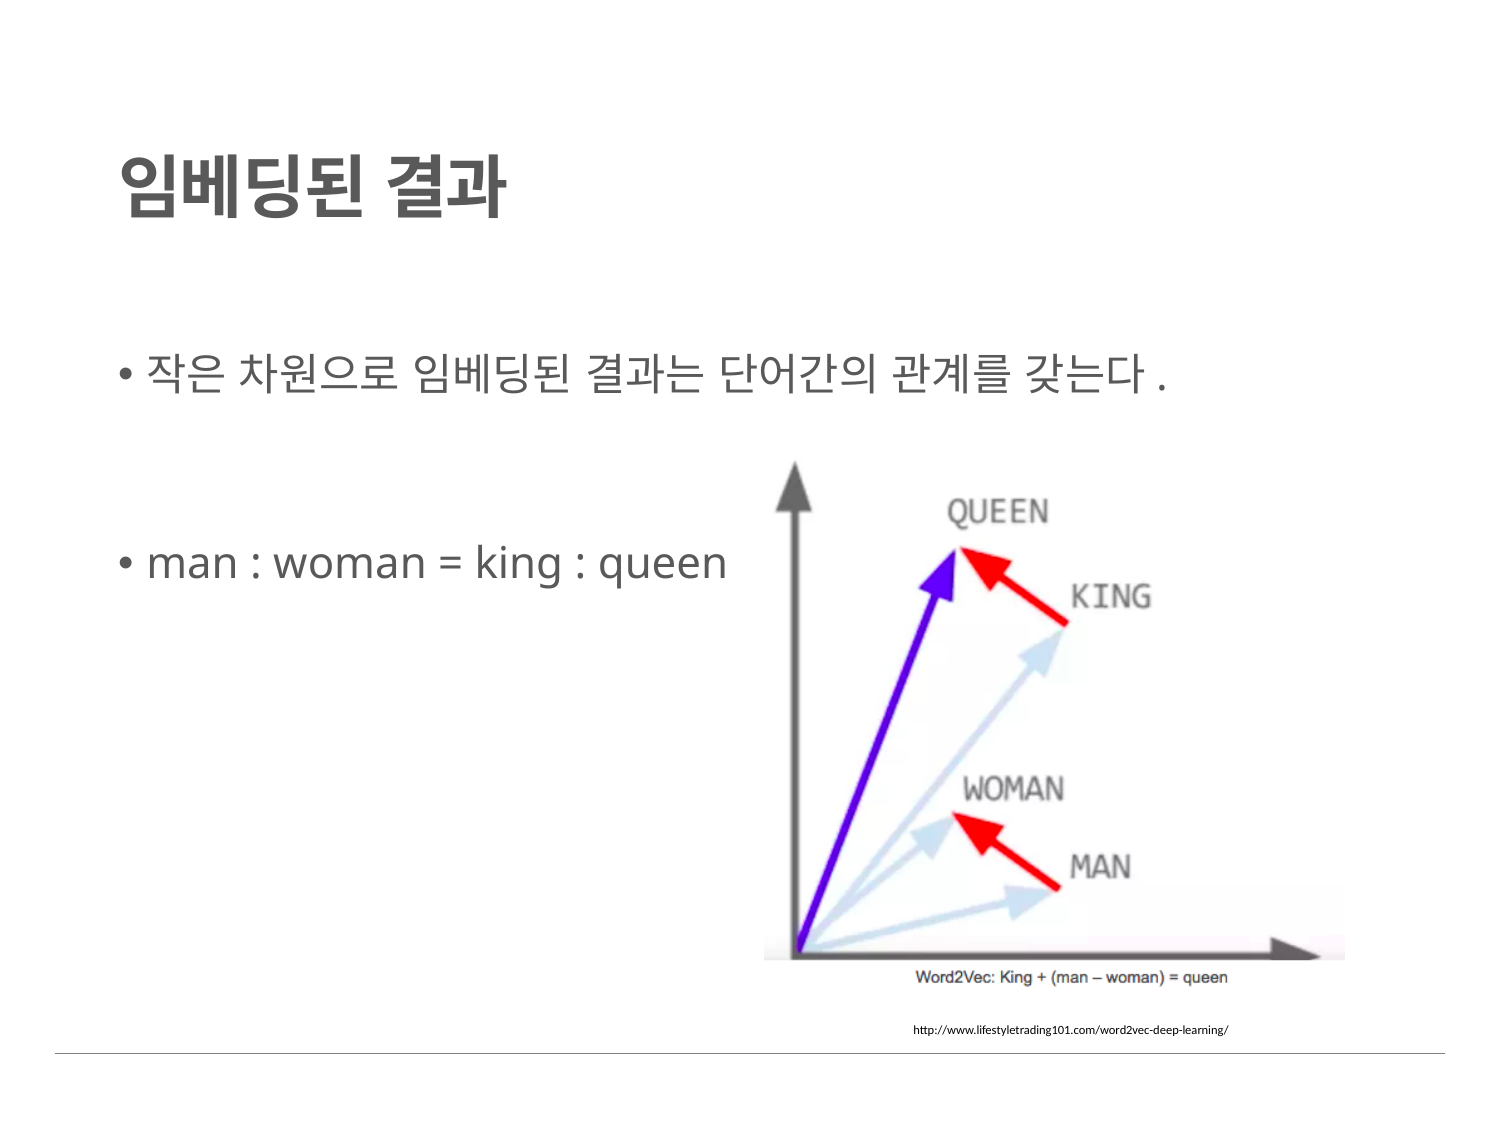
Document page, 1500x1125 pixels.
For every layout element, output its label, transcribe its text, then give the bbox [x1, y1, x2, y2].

text_box http://www.lifestyletrading101.com/word2vec-deep-learning/ [898, 1007, 1328, 1037]
title 임베딩된 결과 [103, 137, 1397, 244]
picture [764, 455, 1345, 998]
list 작은 차원으로 임베딩된 결과는 단어간의 관계를 갖는다. man : woman = king : queen [103, 345, 1397, 1059]
